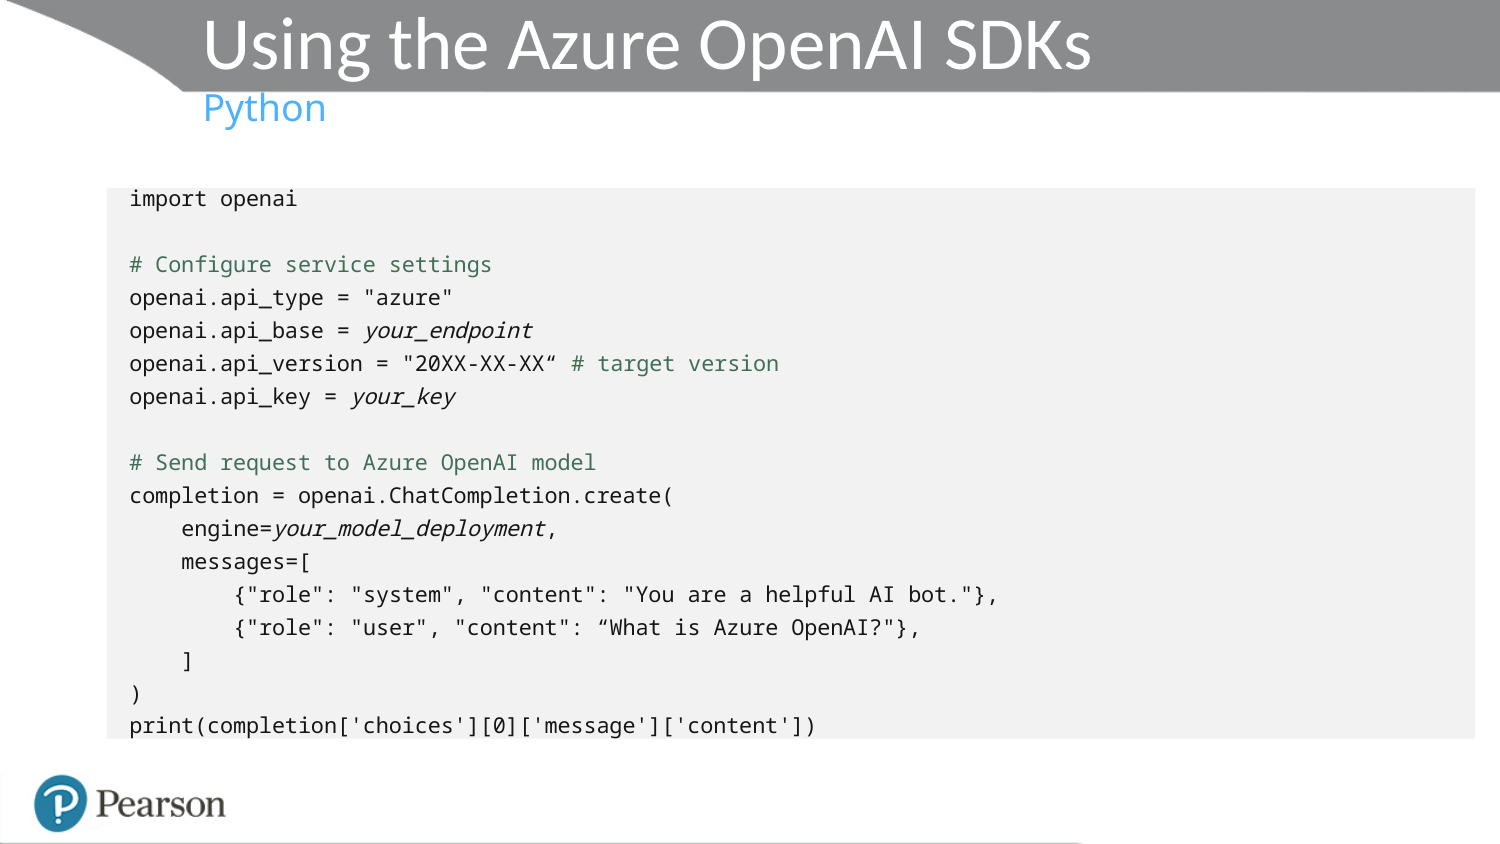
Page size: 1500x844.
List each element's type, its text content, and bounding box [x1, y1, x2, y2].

text_box import openai # Configure service settings openai.api_type = "azure" openai.api_base = your_endpoint openai.api_version = "20XX-XX-XX“ # target version openai.api_key = your_key # Send request to Azure OpenAI model completion = openai.ChatCompletion.create( engine=your_model_deployment, messages=[ {"role": "system", "content": "You are a helpful AI bot."}, {"role": "user", "content": “What is Azure OpenAI?"}, ] ) print(completion['choices'][0]['message']['content']) [106, 187, 1476, 739]
picture [0, 0, 1500, 844]
title Using the Azure OpenAI SDKs Python [187, 0, 1426, 79]
